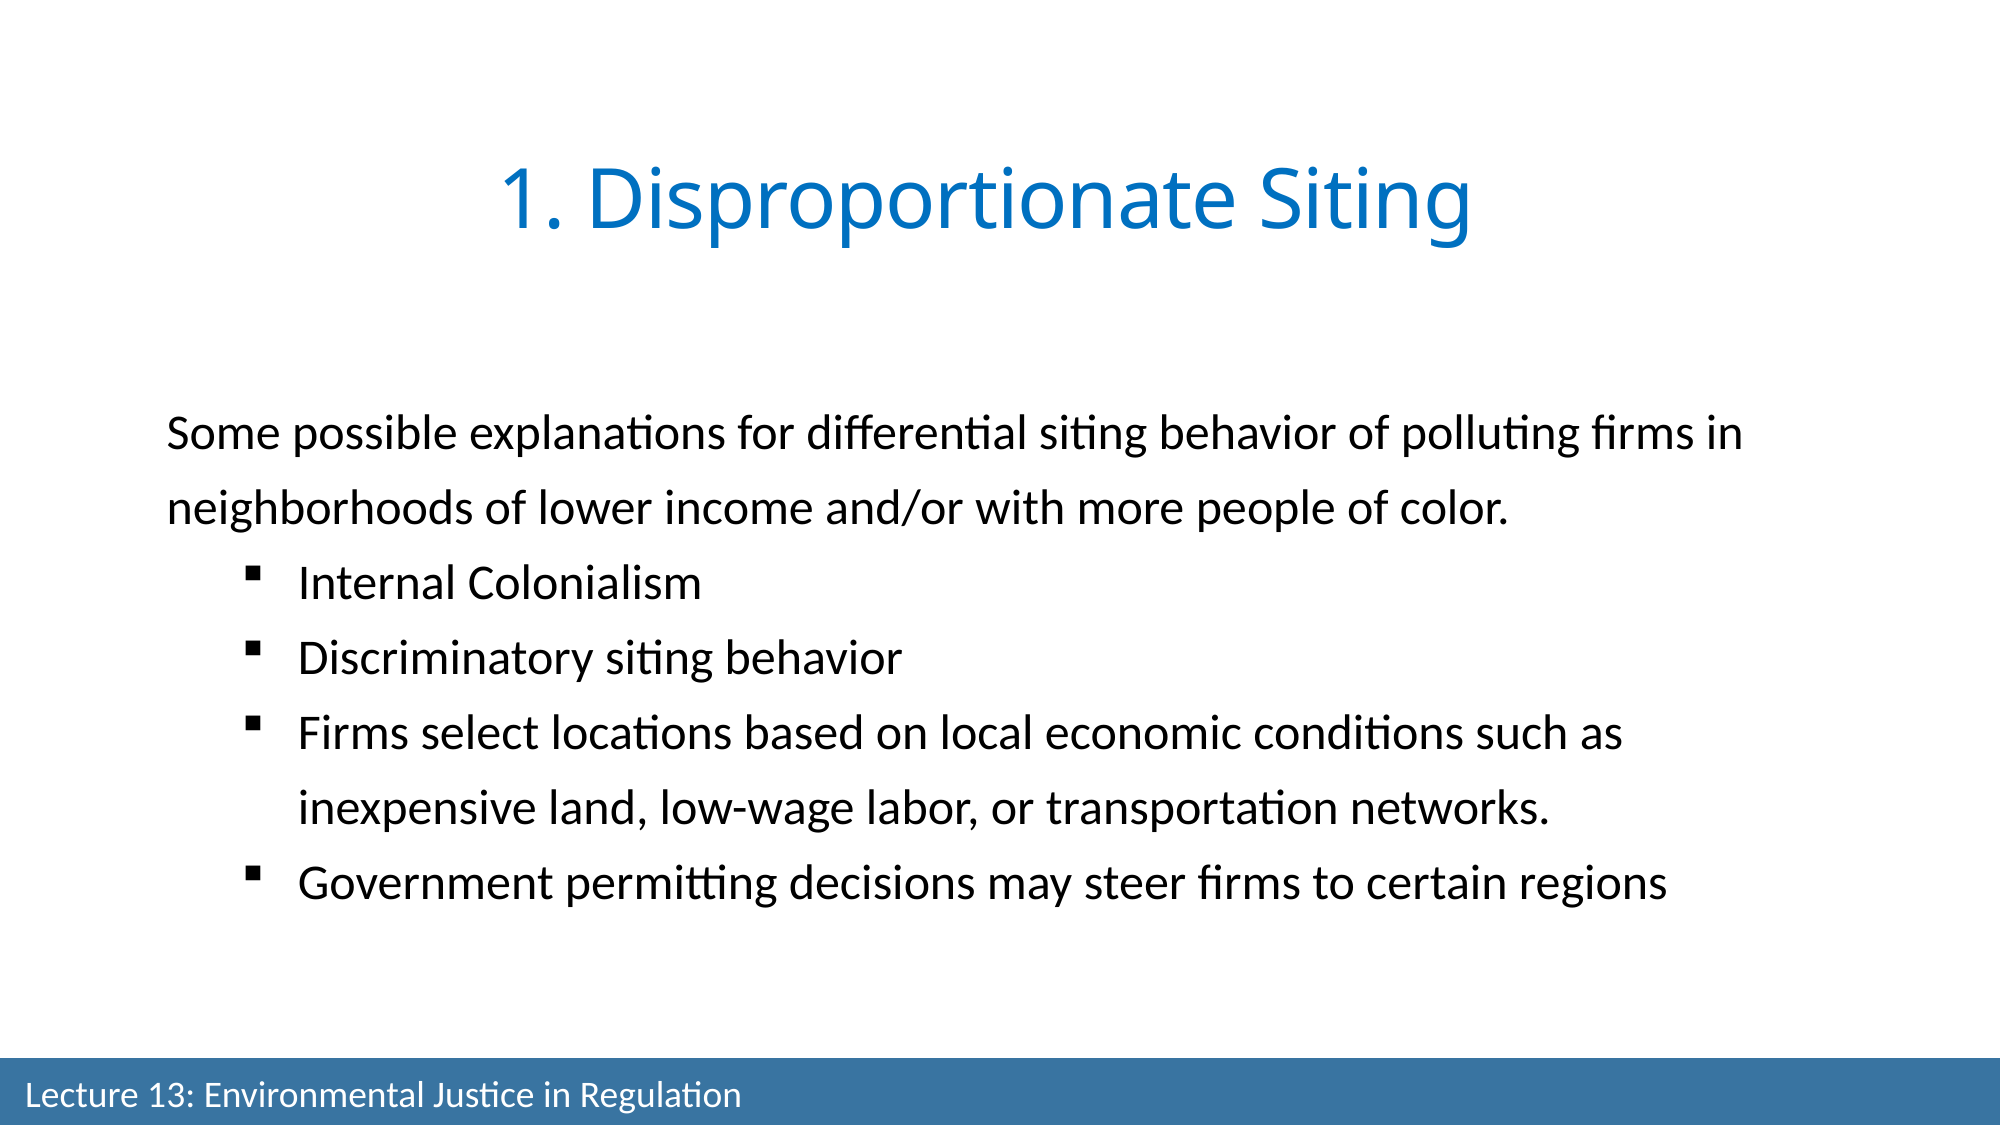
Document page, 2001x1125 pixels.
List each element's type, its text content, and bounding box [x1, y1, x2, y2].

text_box Some possible explanations for differential siting behavior of polluting firms in neighborhoods of lower income and/or with more people of color. Internal Colonialism Discriminatory siting behavior Firms select locations based on local economic conditions such as inexpensive land, low-wage labor, or transportation networks. Government permitting decisions may steer firms to certain regions [151, 377, 1848, 977]
text_box 1. Disproportionate Siting [393, 0, 1579, 254]
